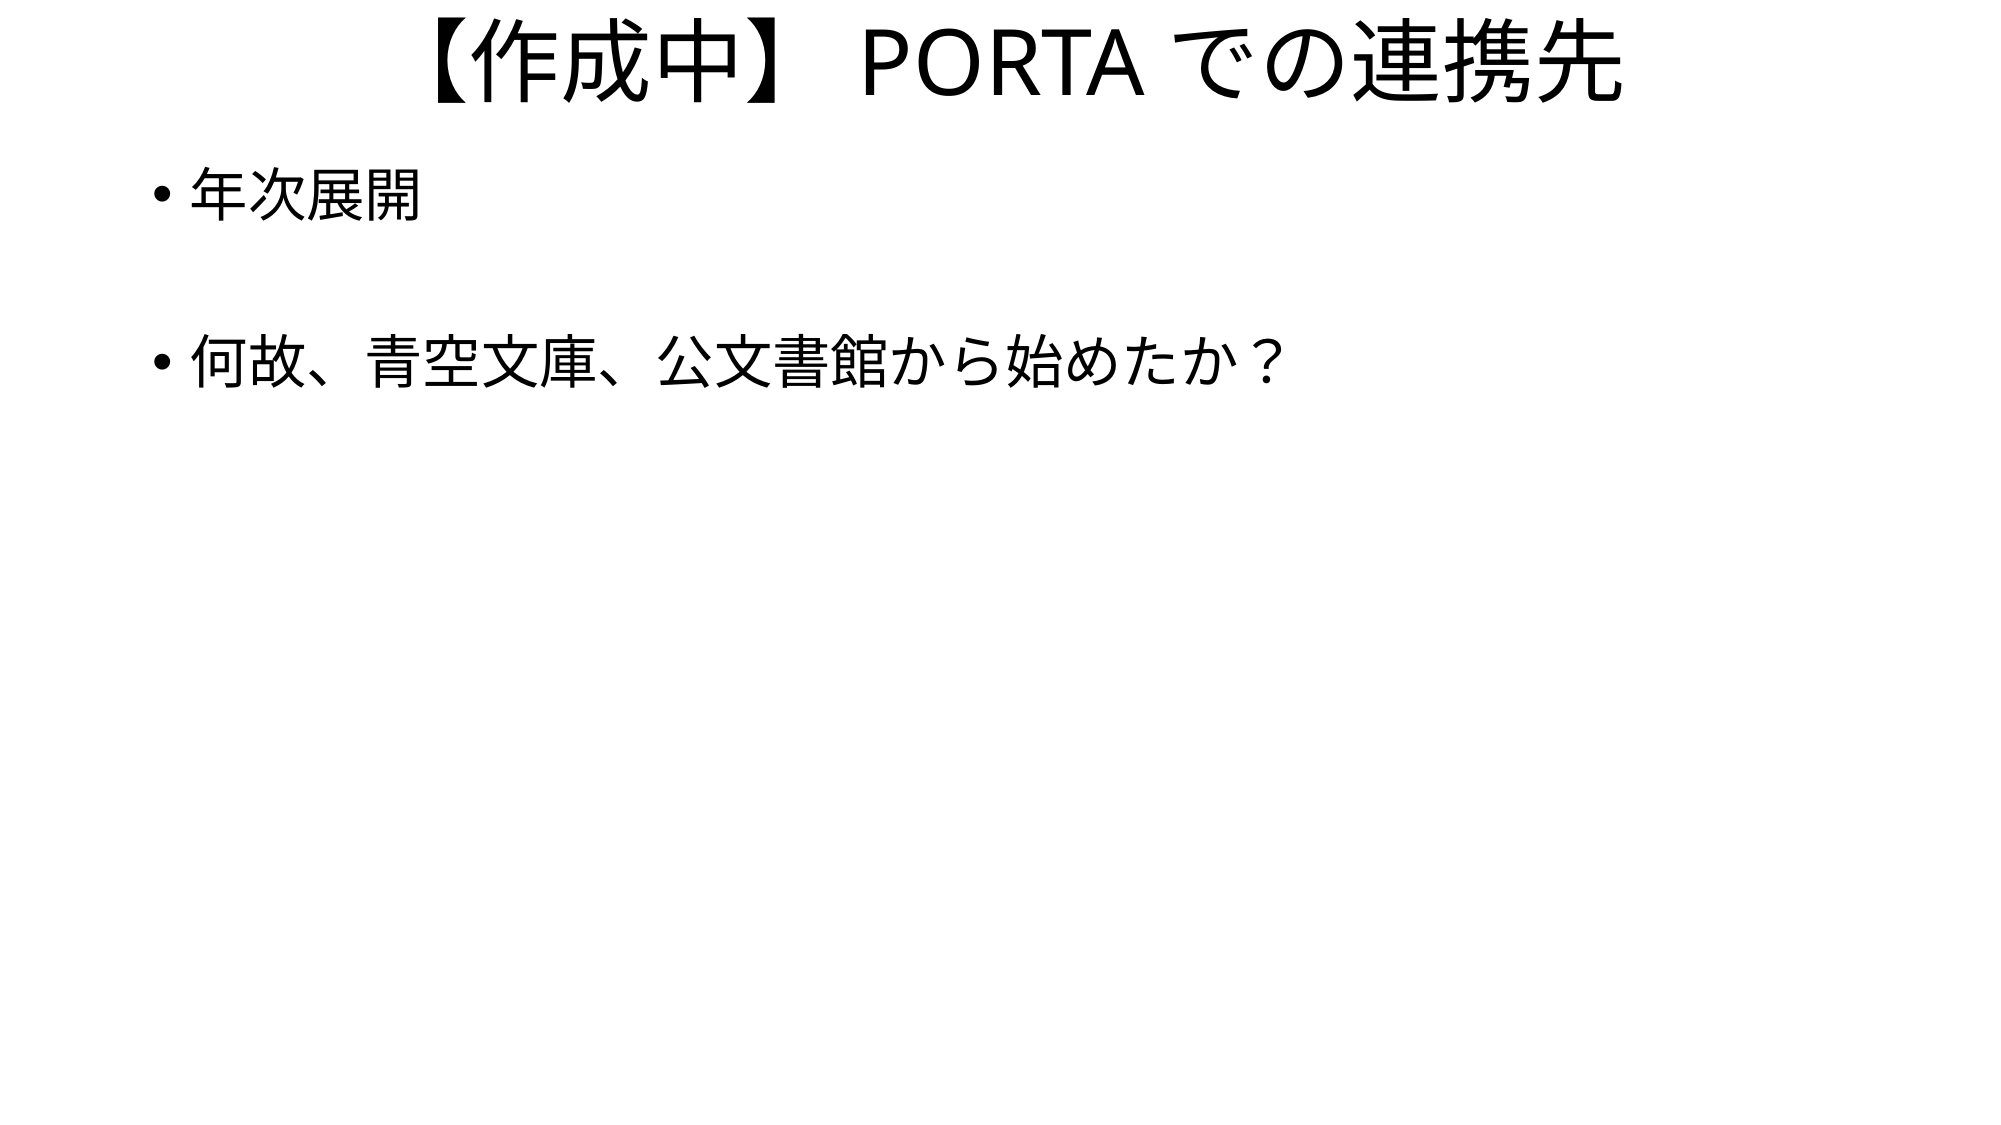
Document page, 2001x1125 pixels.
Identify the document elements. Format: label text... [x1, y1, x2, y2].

title 【作成中】PORTAでの連携先 [20, 4, 1984, 127]
list 年次展開 何故、青空文庫、公文書館から始めたか？ [137, 158, 1863, 1014]
